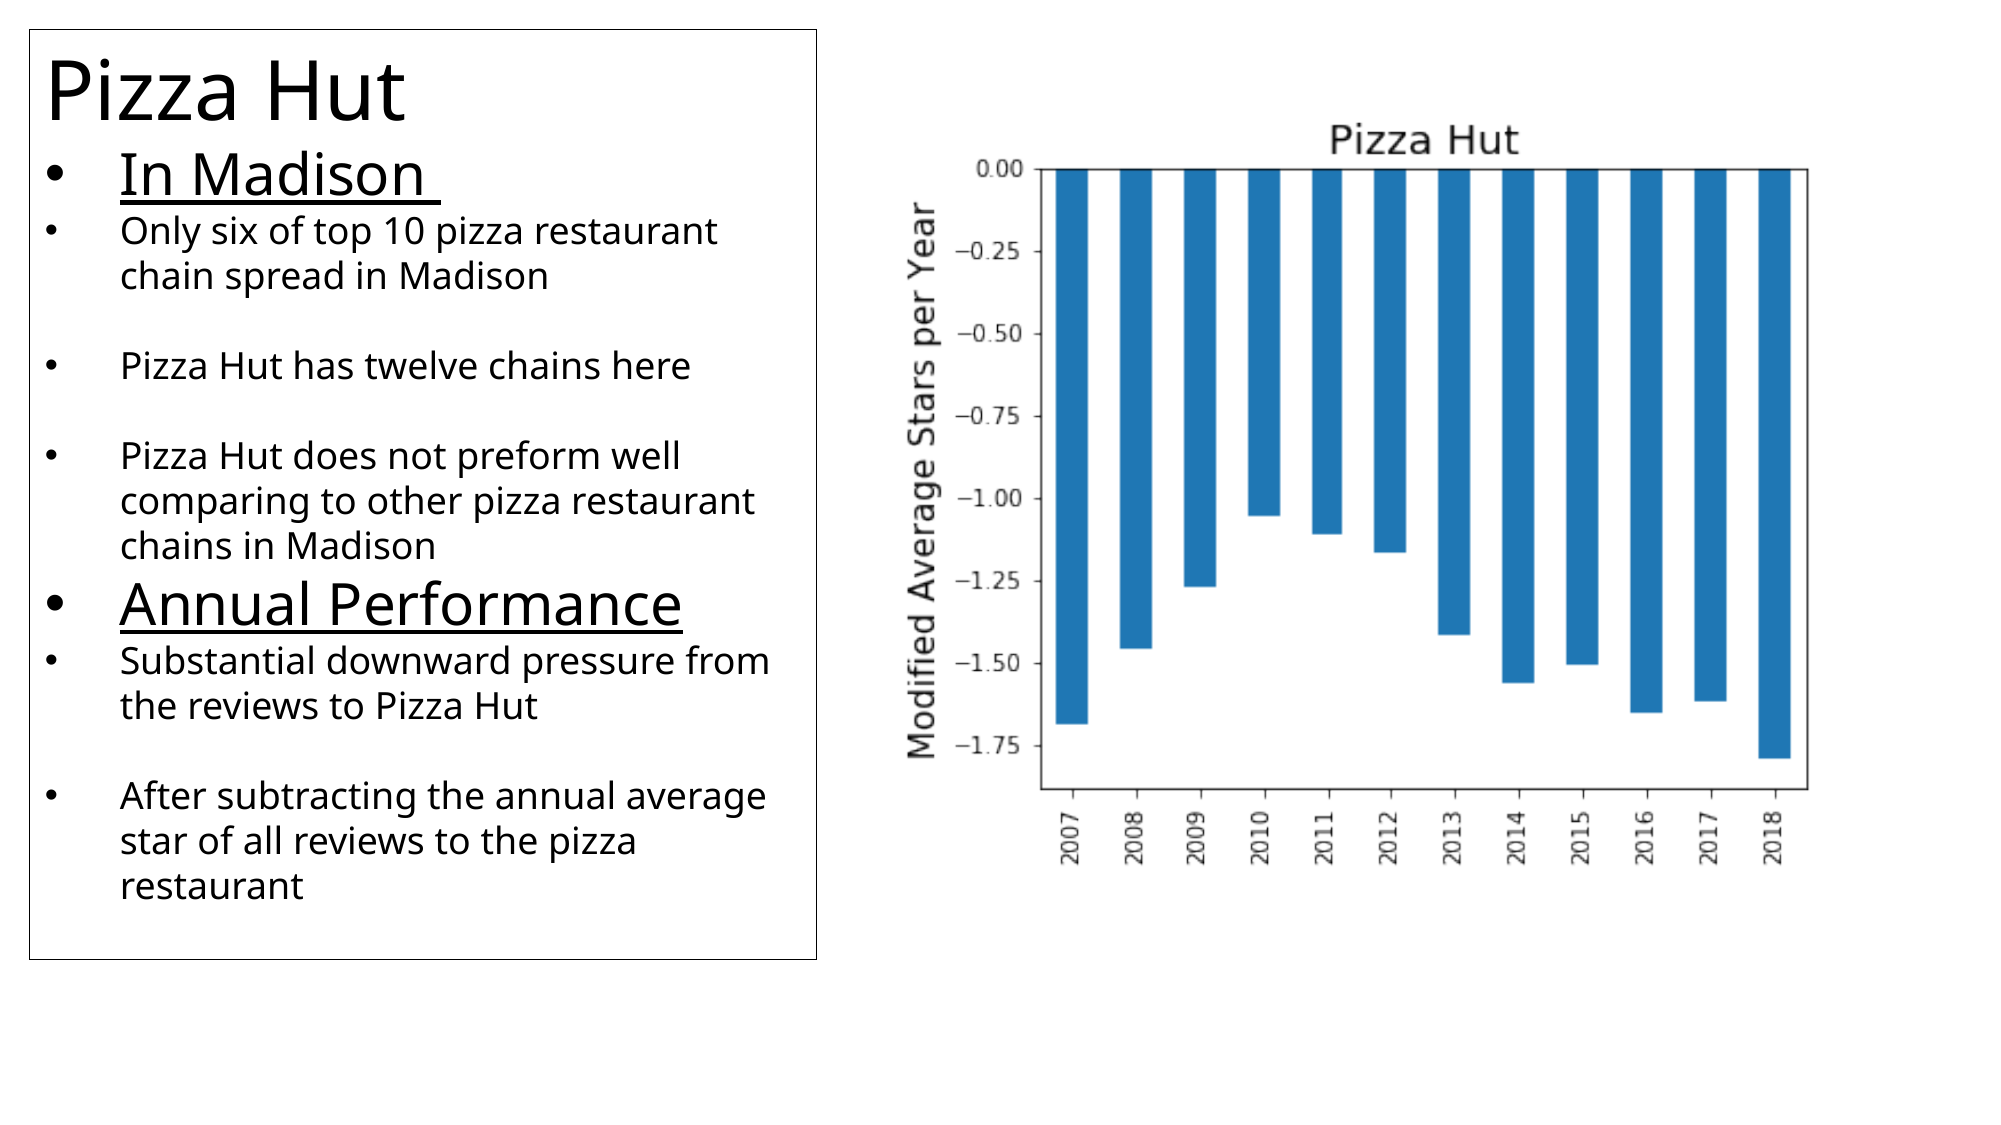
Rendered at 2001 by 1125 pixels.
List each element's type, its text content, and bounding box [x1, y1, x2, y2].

text_box Pizza Hut In Madison Only six of top 10 pizza restaurant chain spread in Madison Pizza Hut has twelve chains here Pizza Hut does not preform well comparing to other pizza restaurant chains in Madison Annual Performance Substantial downward pressure from the reviews to Pizza Hut After subtracting the annual average star of all reviews to the pizza restaurant [29, 29, 817, 960]
picture [894, 107, 1821, 872]
